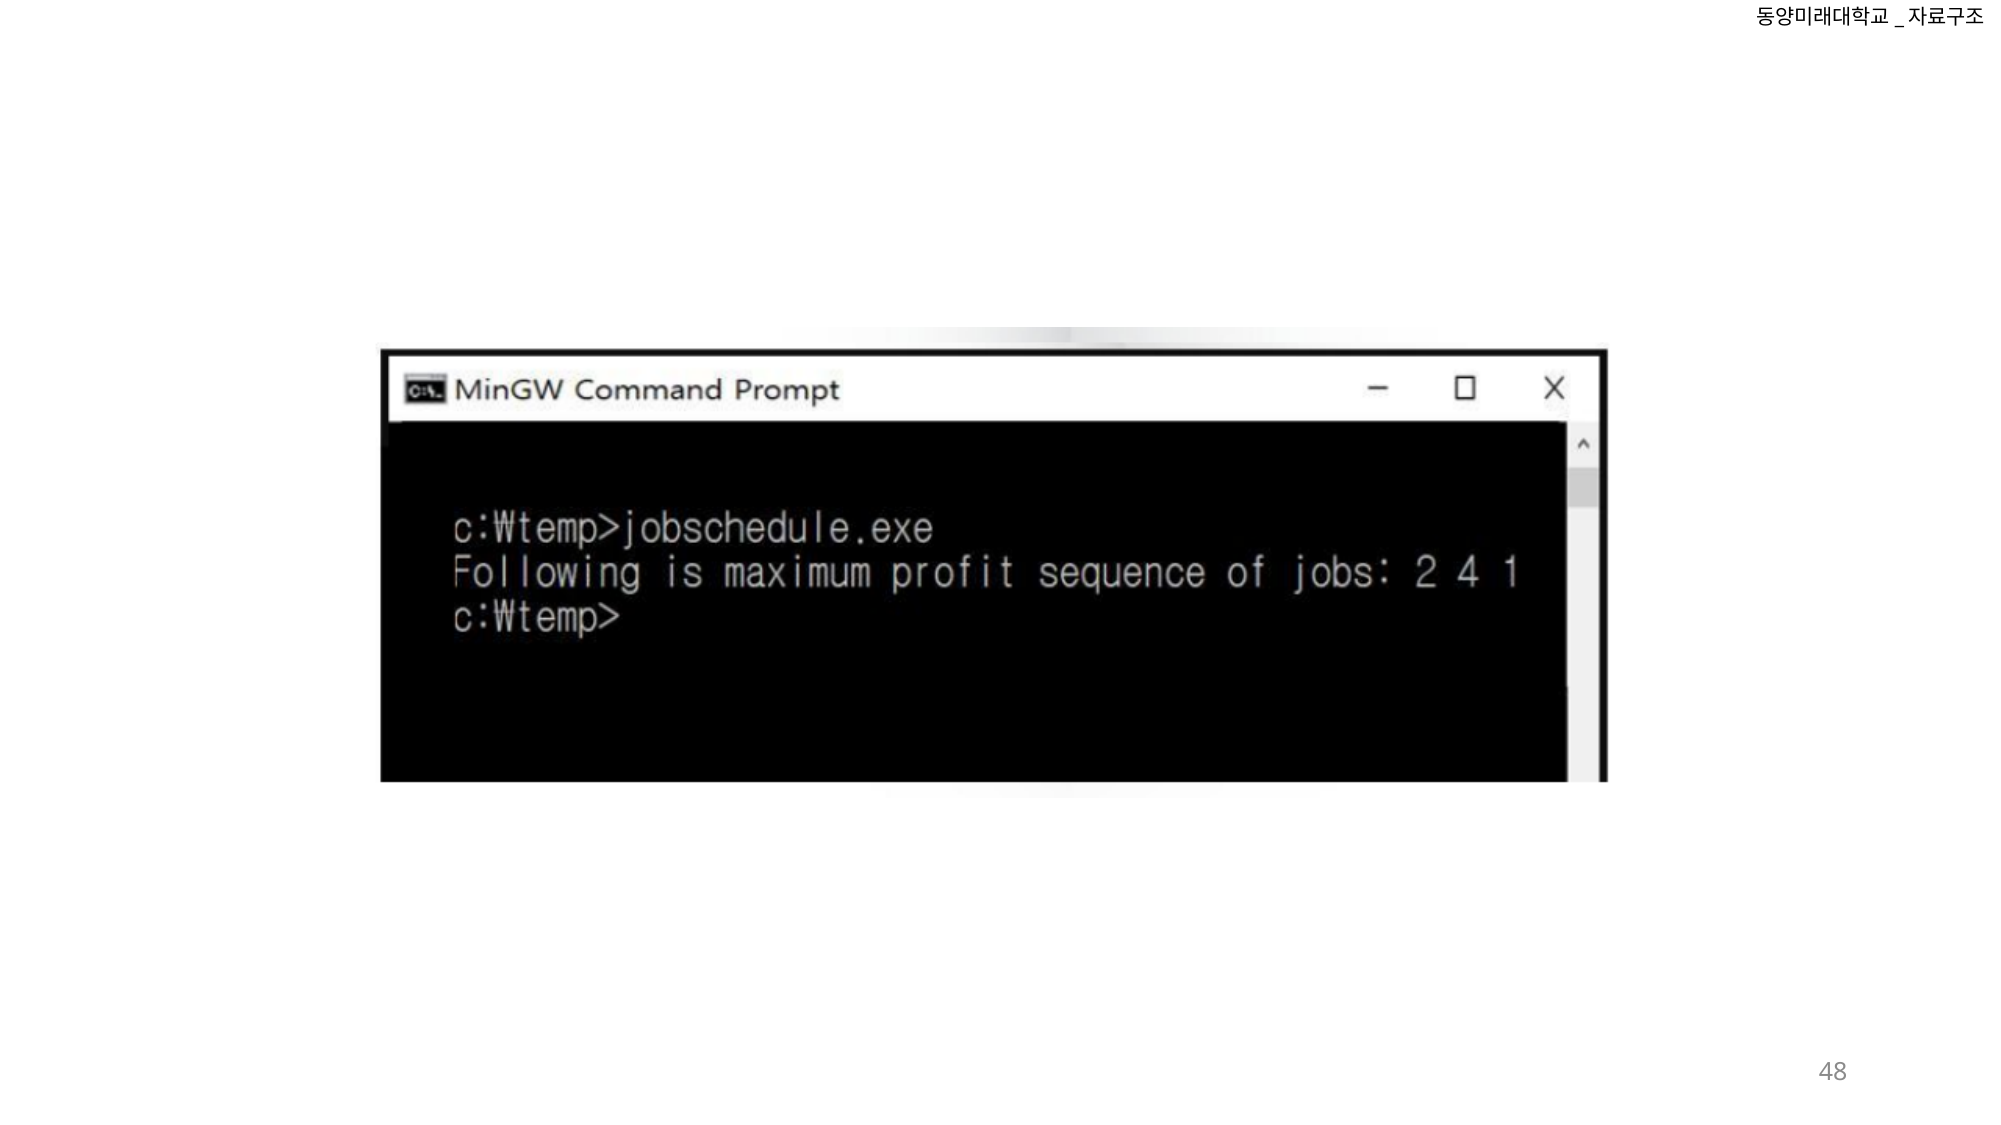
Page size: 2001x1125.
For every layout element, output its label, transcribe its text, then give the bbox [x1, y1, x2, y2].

slide_number 48 [1412, 1042, 1863, 1103]
text_box 동양미래대학교_자료구조 [1474, 0, 2000, 120]
picture [362, 327, 1638, 798]
